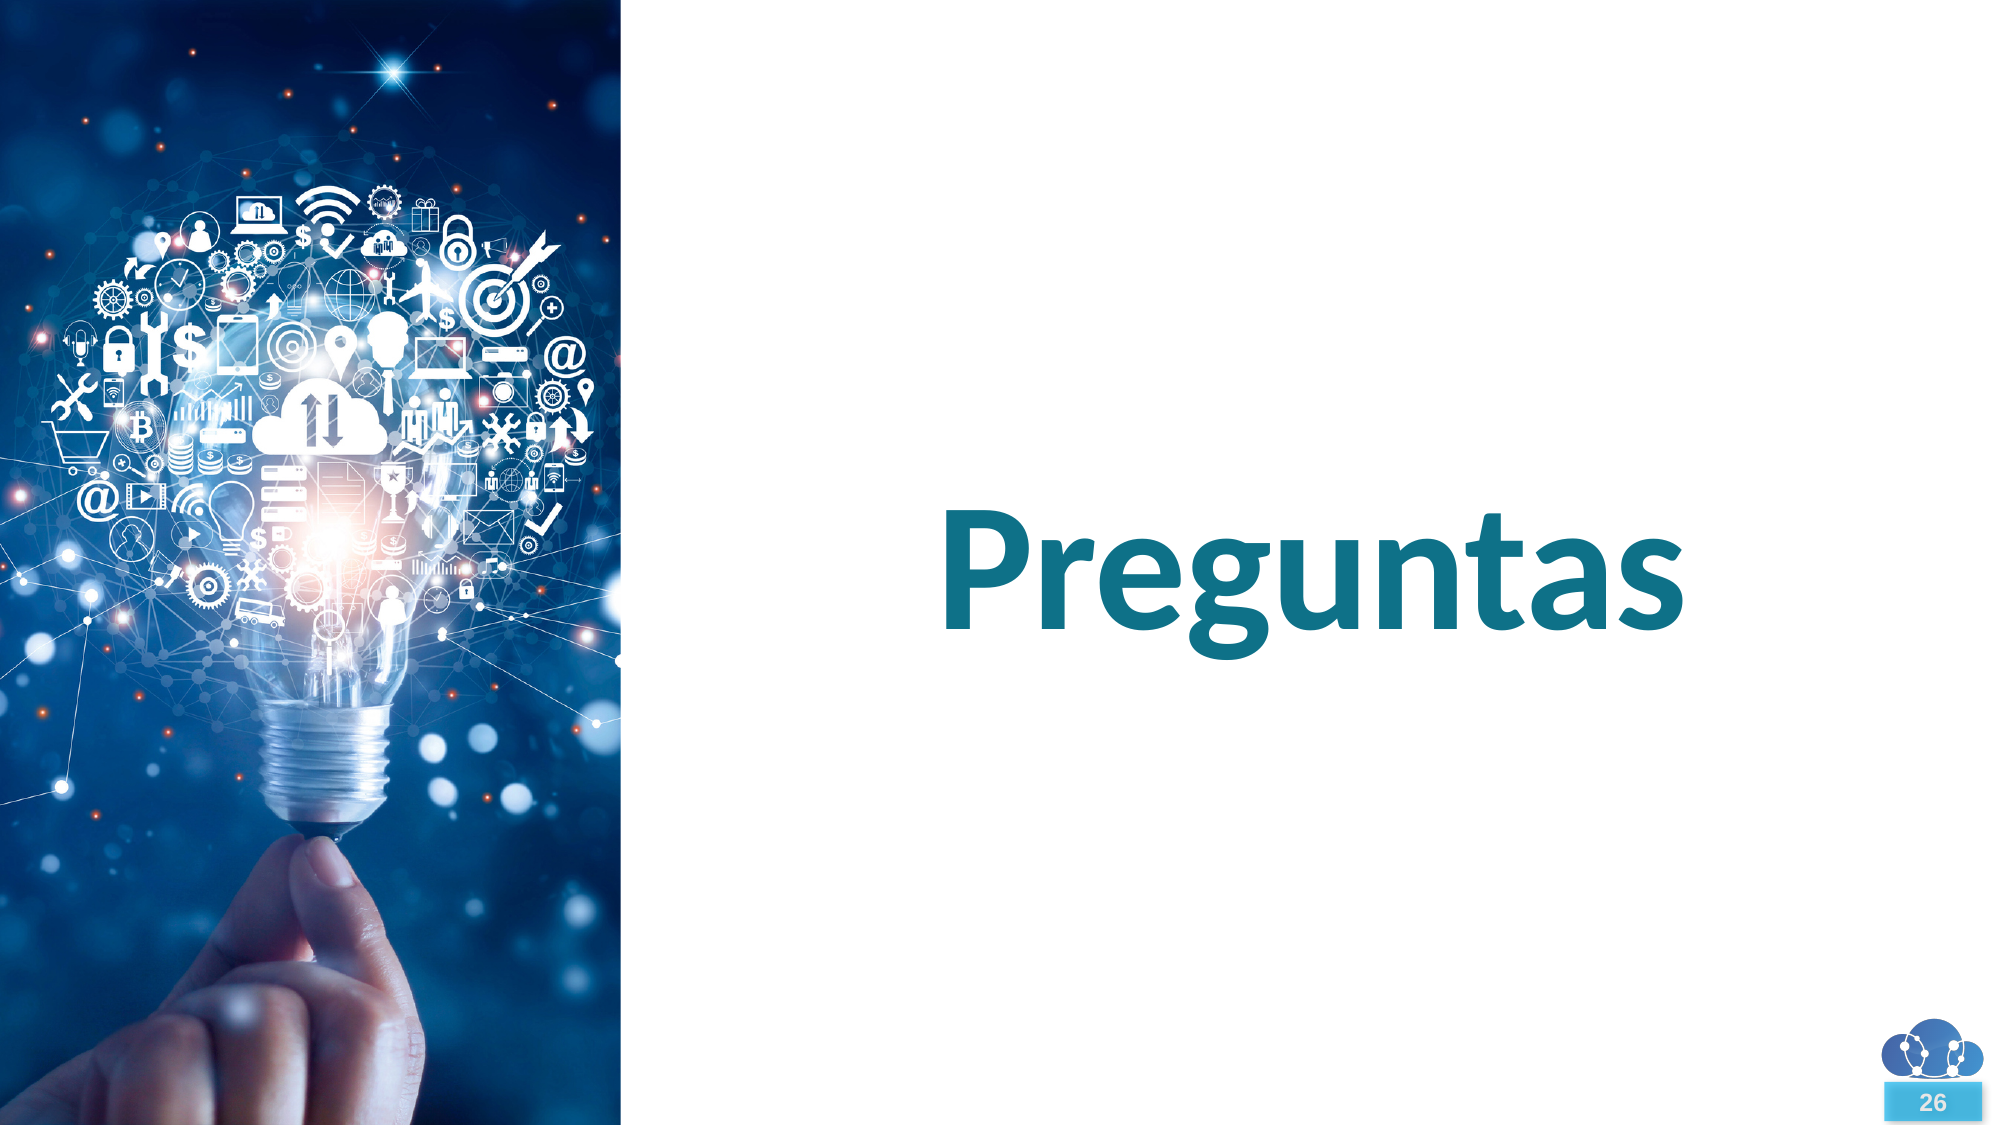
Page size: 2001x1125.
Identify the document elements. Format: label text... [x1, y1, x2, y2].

picture [0, 0, 622, 1125]
picture [1876, 1015, 1987, 1083]
slide_number 26 [1884, 1081, 1983, 1122]
title Preguntas [920, 450, 1709, 675]
